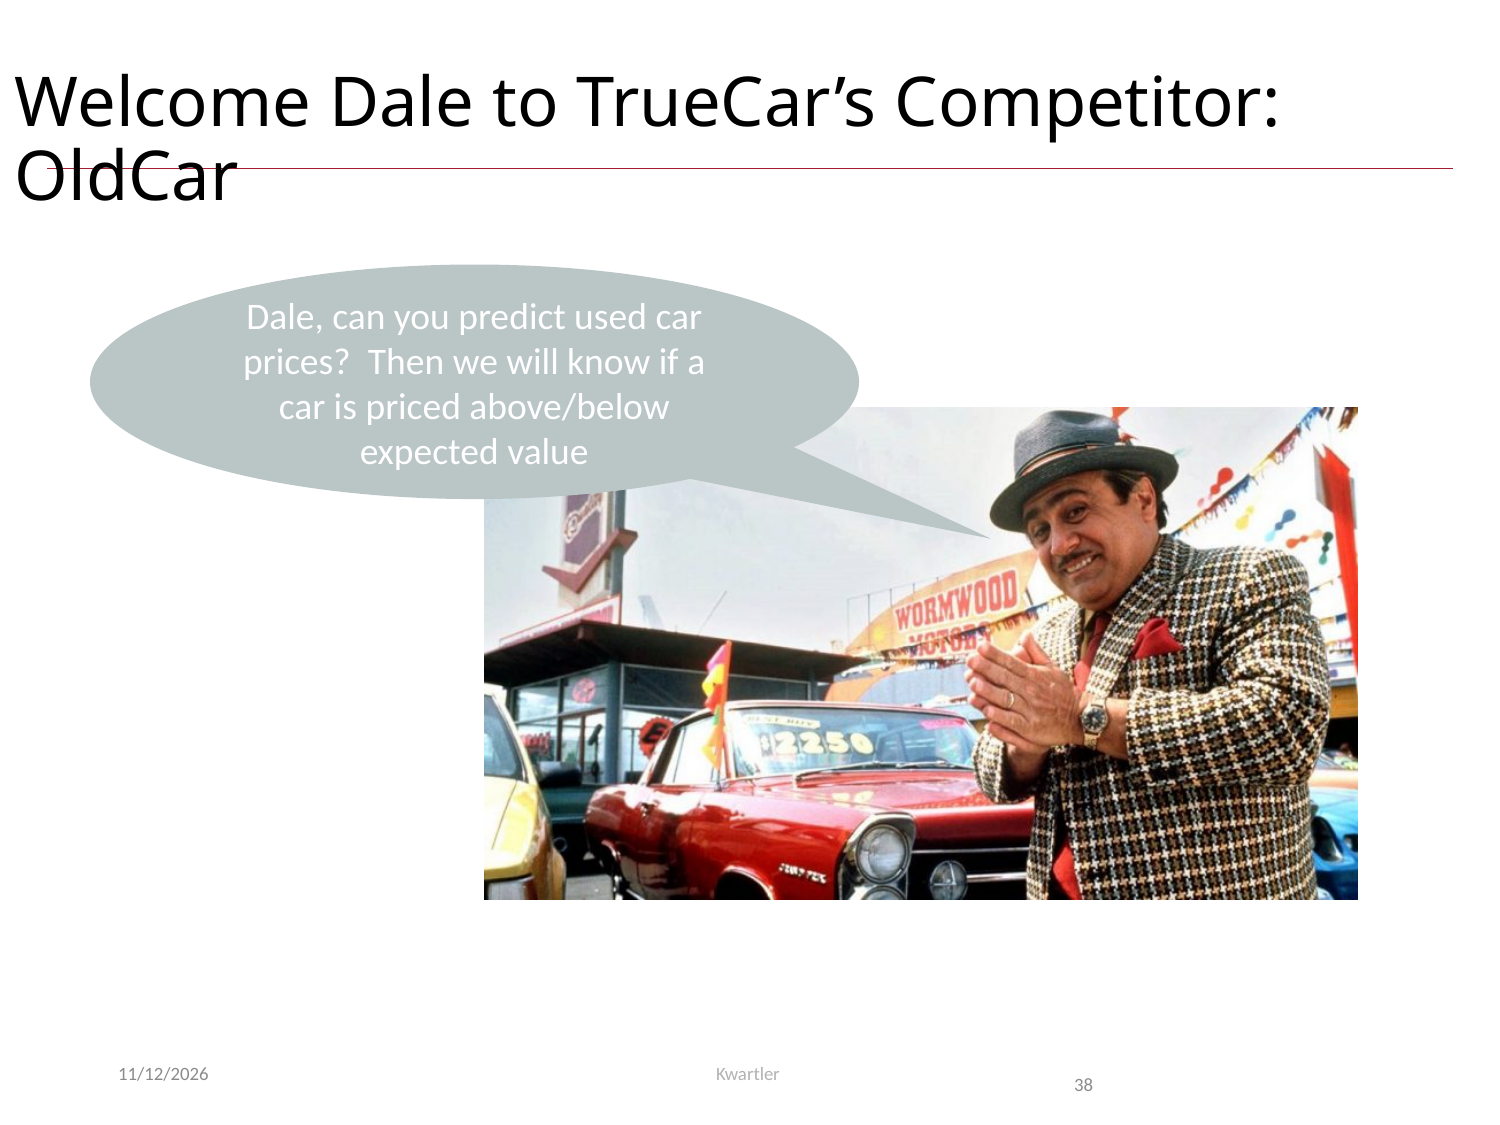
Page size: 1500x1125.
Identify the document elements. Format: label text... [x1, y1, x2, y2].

slide_number 38 [1059, 1042, 1200, 1103]
title Welcome Dale to TrueCar’s Competitor: OldCar [0, 59, 1500, 157]
text_box Dale, can you predict used car prices? Then we will know if a car is priced above/below expected value [88, 263, 861, 501]
footer Kwartler [496, 1042, 1004, 1103]
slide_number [103, 1042, 441, 1103]
picture [484, 407, 1358, 900]
